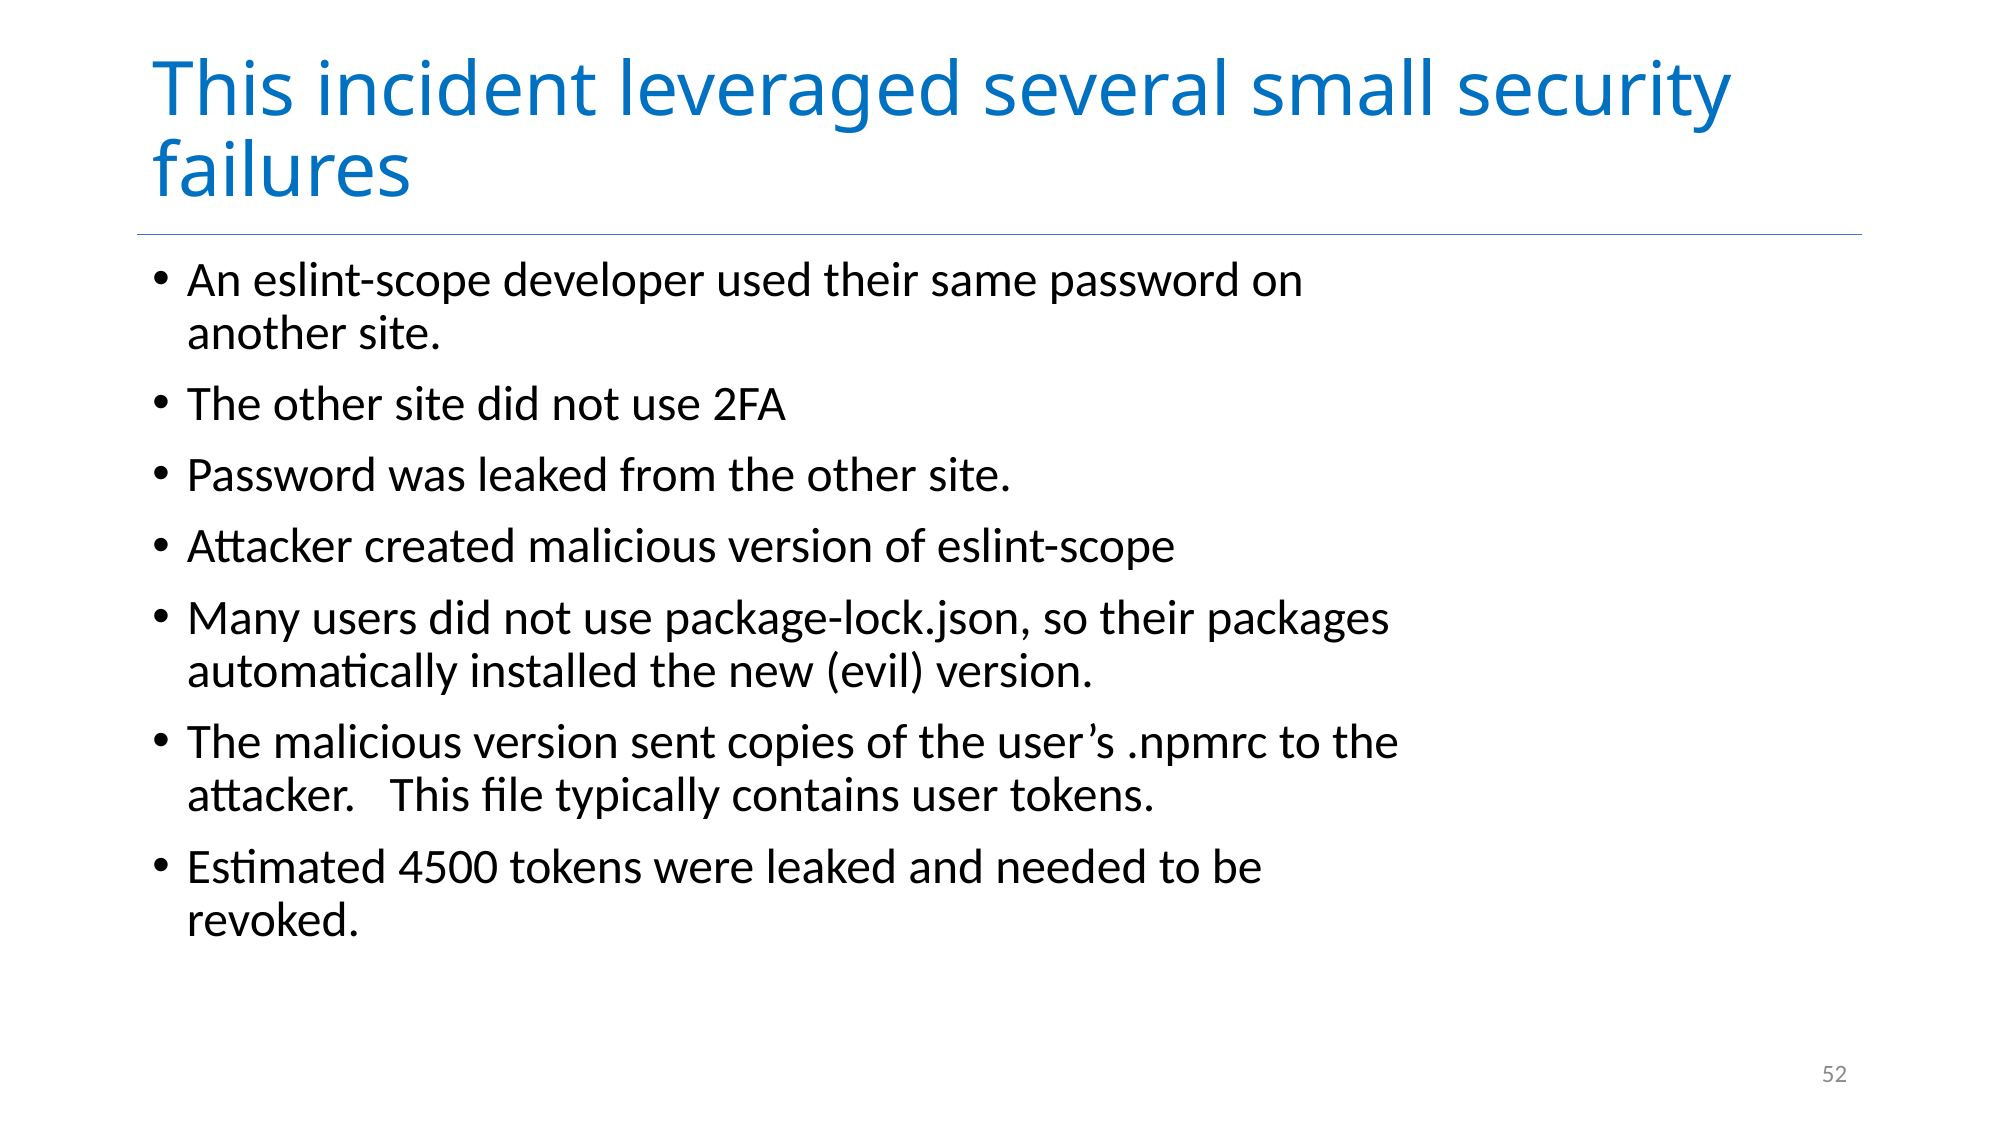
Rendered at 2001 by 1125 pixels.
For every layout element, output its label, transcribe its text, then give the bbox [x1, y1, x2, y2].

title This incident leveraged several small security failures [137, 3, 1863, 221]
slide_number 52 [1412, 1042, 1863, 1103]
list An eslint-scope developer used their same password on another site. The other site did not use 2FA Password was leaked from the other site. Attacker created malicious version of eslint-scope Many users did not use package-lock.json, so their packages automatically installed the new (evil) version. The malicious version sent copies of the user’s .npmrc to the attacker. This file typically contains user tokens. Estimated 4500 tokens were leaked and needed to be revoked. [137, 246, 1432, 960]
